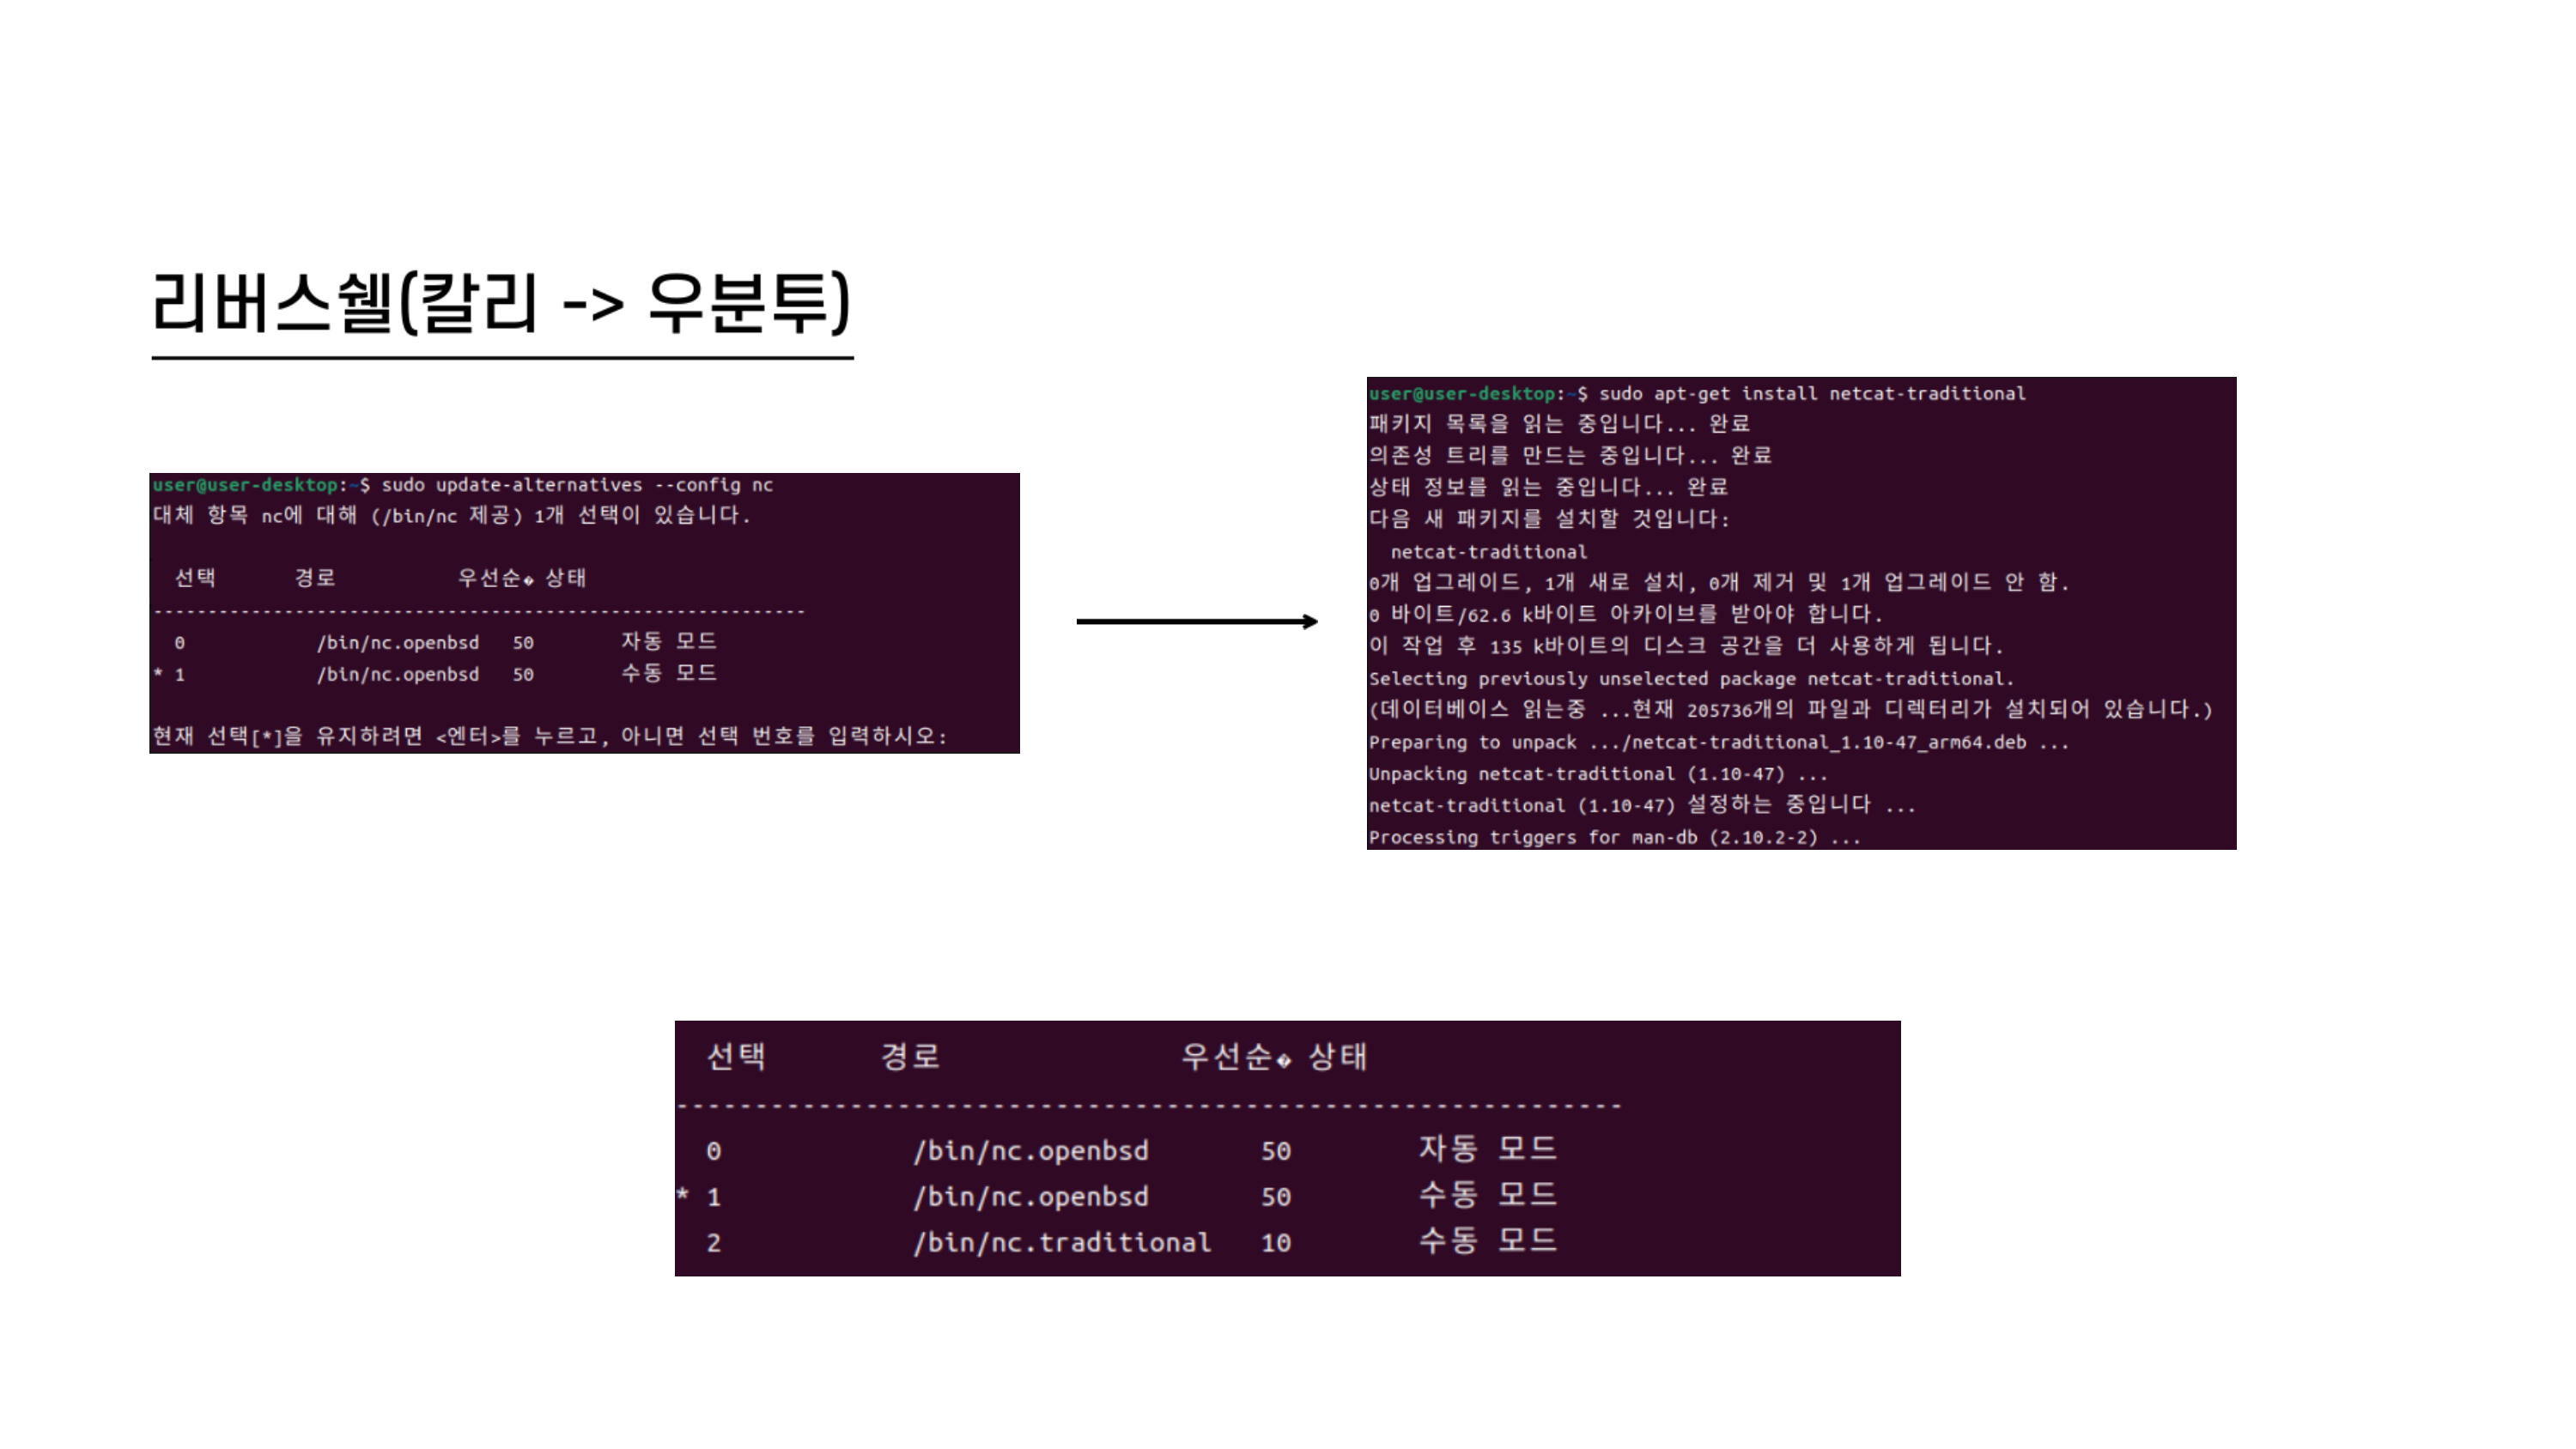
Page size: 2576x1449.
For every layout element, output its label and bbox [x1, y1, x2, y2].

text_box [149, 473, 1020, 754]
picture [140, 249, 880, 367]
text_box [151, 350, 854, 365]
text_box [1367, 377, 2238, 850]
text_box [674, 1021, 1901, 1276]
text_box [1077, 613, 1318, 631]
